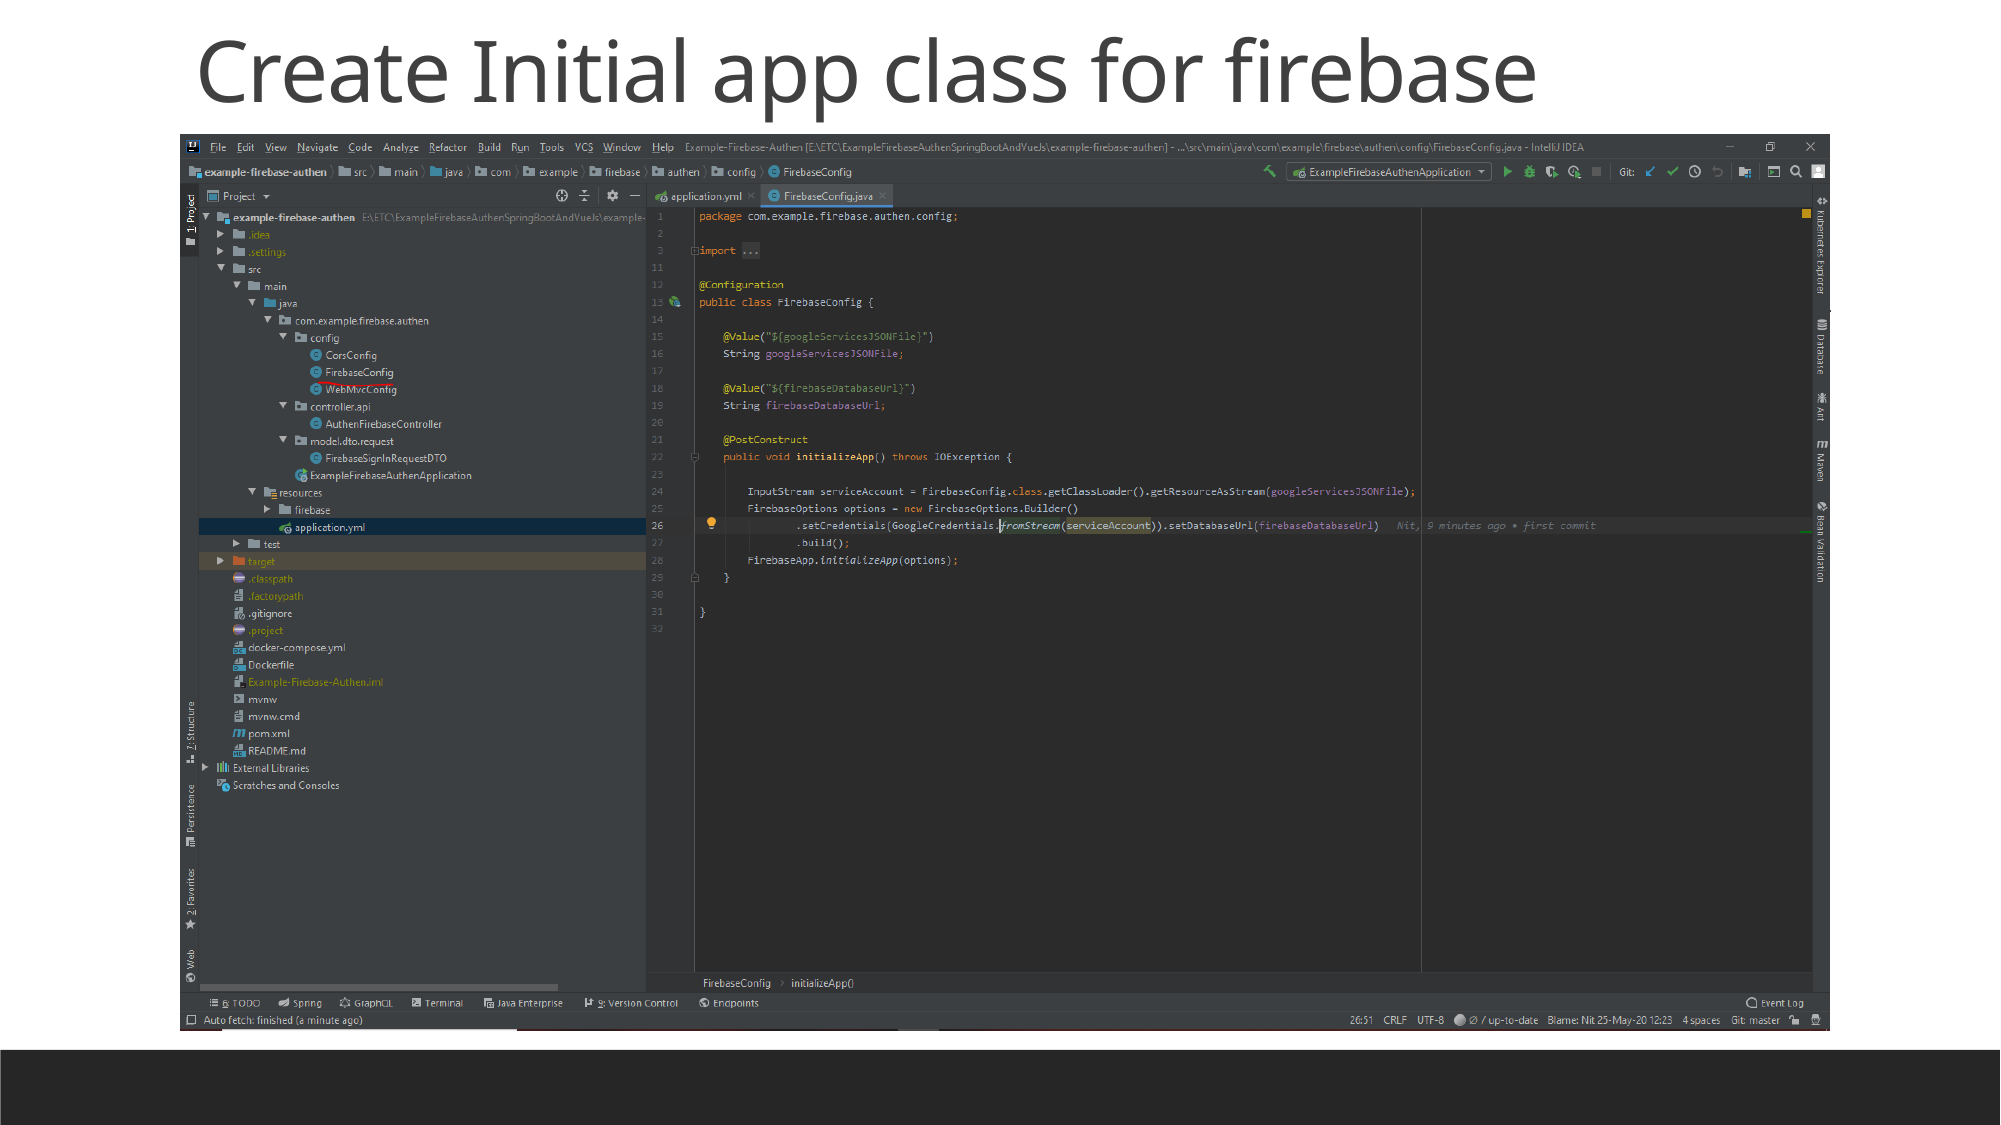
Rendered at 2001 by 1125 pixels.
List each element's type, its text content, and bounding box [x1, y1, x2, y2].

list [179, 133, 1831, 1032]
title Create Initial app class for firebase [180, 20, 1830, 128]
